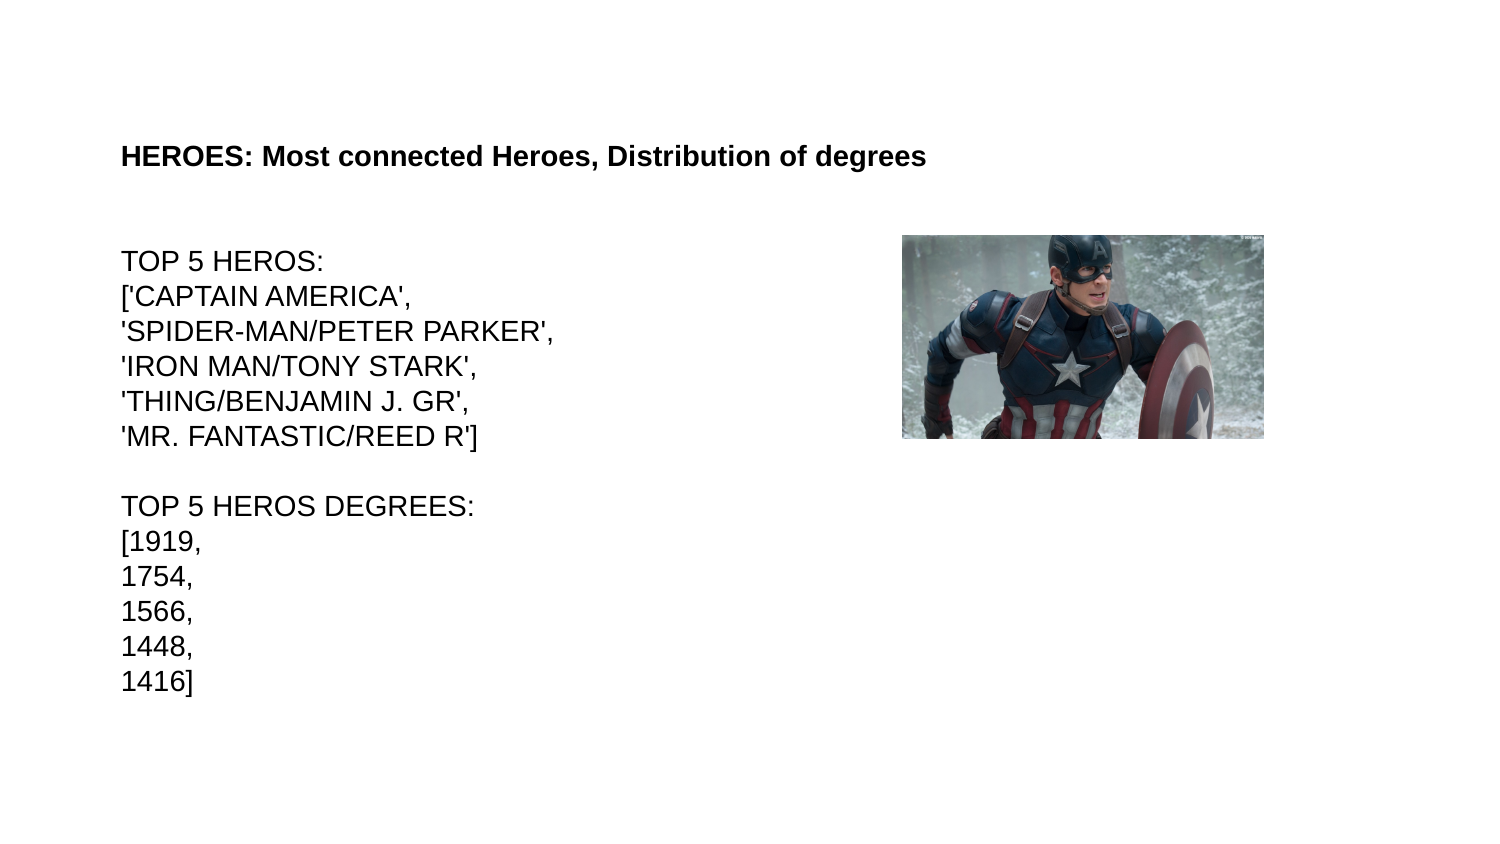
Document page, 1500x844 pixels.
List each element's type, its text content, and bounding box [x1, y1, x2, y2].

text_box TOP 5 HEROS: ['CAPTAIN AMERICA', 'SPIDER-MAN/PETER PARKER', 'IRON MAN/TONY STARK', 'THING/BENJAMIN J. GR', 'MR. FANTASTIC/REED R'] TOP 5 HEROS DEGREES: [1919, 1754, 1566, 1448, 1416] [105, 227, 1205, 713]
picture [902, 235, 1264, 439]
text_box HEROES: Most connected Heroes, Distribution of degrees [105, 121, 1094, 187]
